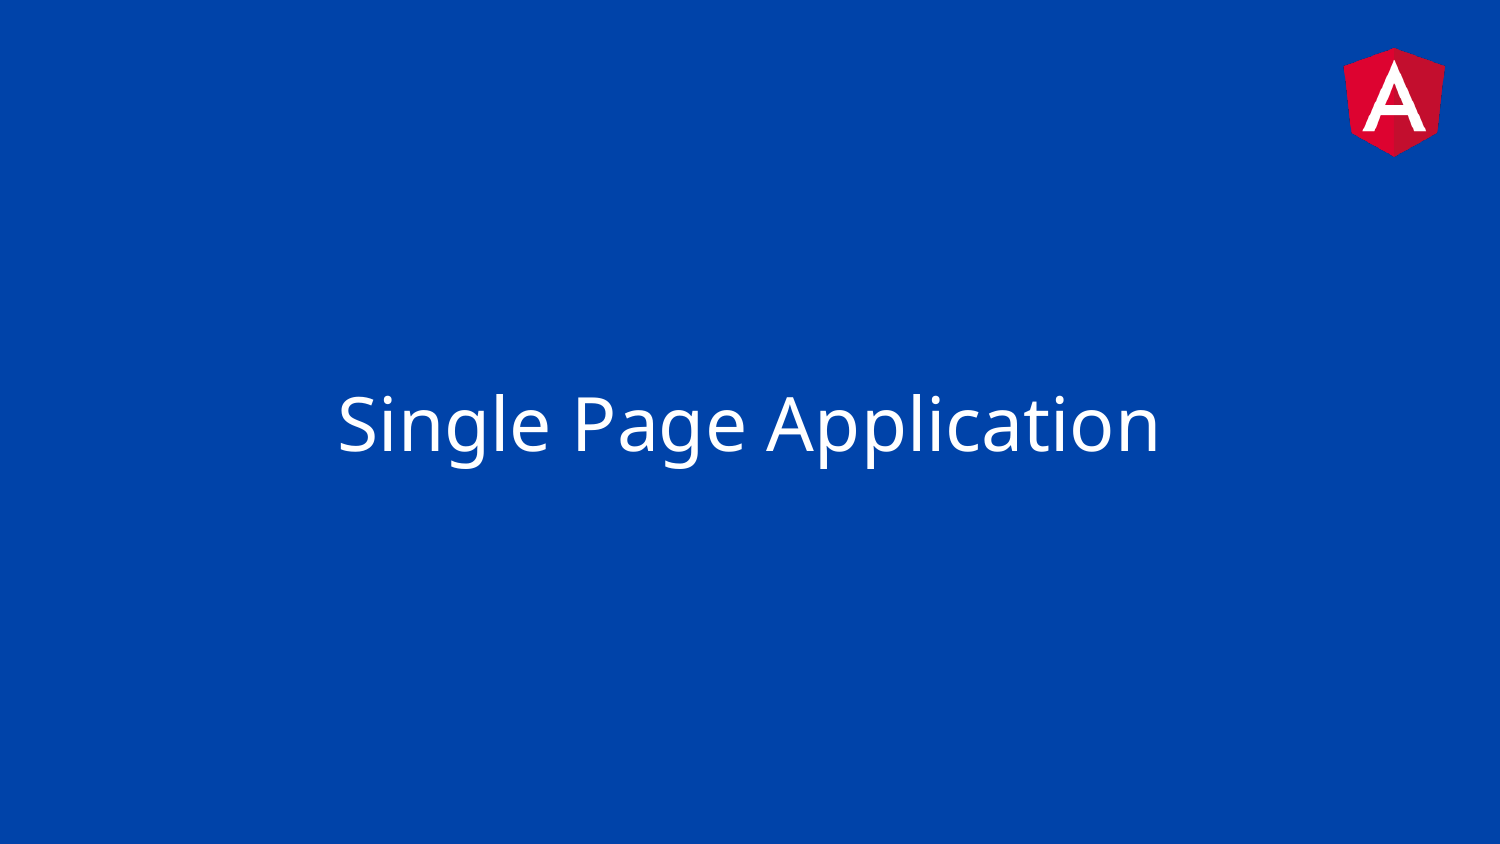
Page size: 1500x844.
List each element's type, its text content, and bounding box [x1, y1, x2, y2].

title Single Page Application [51, 352, 1449, 491]
picture [1326, 31, 1462, 168]
